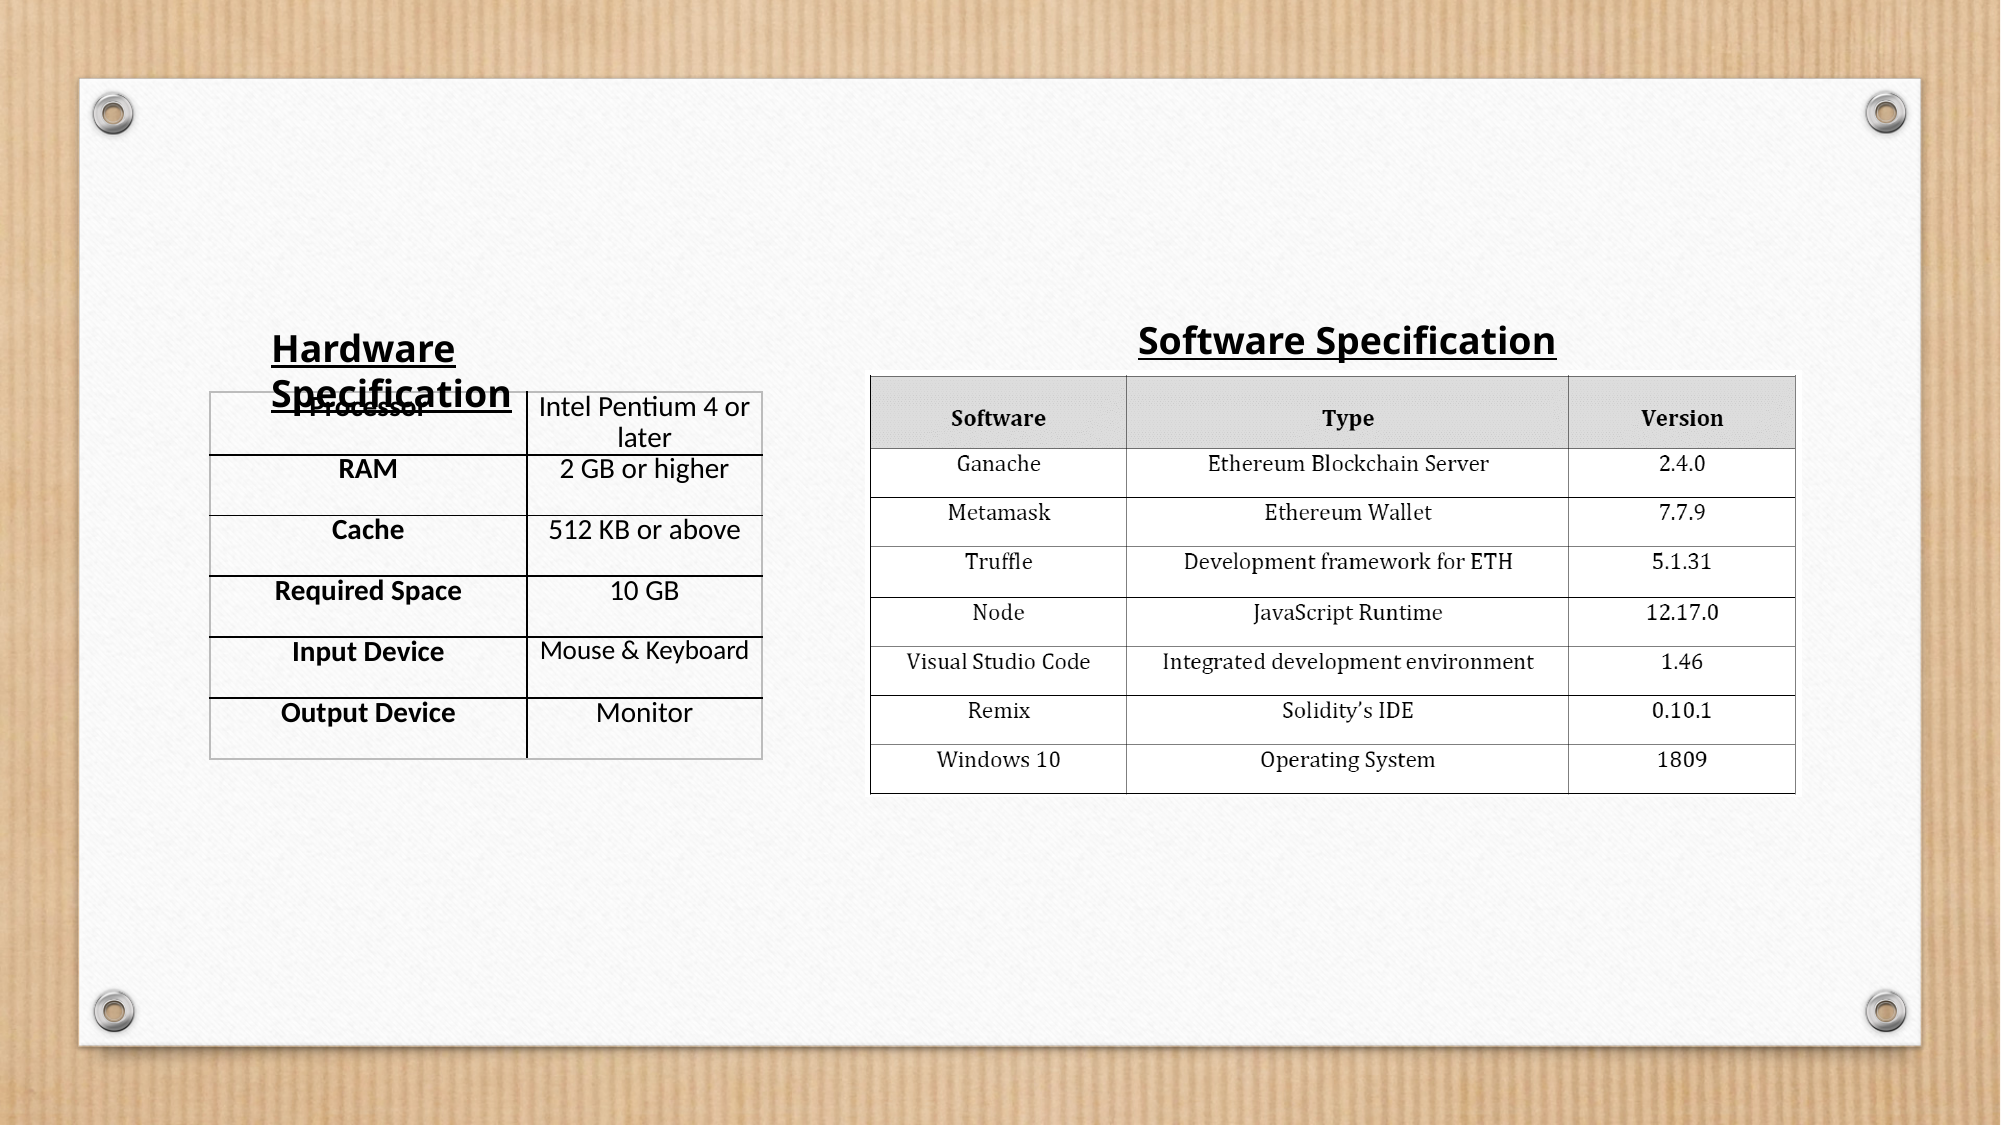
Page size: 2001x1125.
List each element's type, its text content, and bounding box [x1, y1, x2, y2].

text_box Hardware Specification [256, 317, 719, 423]
table_header Intel Pentium 4 or later [528, 393, 761, 454]
table_cell Cache [211, 516, 526, 575]
table_cell 10 GB [528, 577, 761, 636]
table_cell 512 KB or above [528, 516, 761, 575]
table_cell Required Space [211, 577, 526, 636]
table_cell Input Device [211, 638, 526, 697]
table_cell 2 GB or higher [528, 456, 761, 515]
table_cell Output Device [211, 699, 526, 758]
text_box Software Specification [1123, 309, 1573, 370]
table_cell Monitor [528, 699, 761, 758]
table_cell Mouse & Keyboard [528, 638, 761, 697]
table_cell RAM [211, 456, 526, 515]
table_header Processor [211, 393, 526, 454]
picture [0, 0, 2001, 1125]
